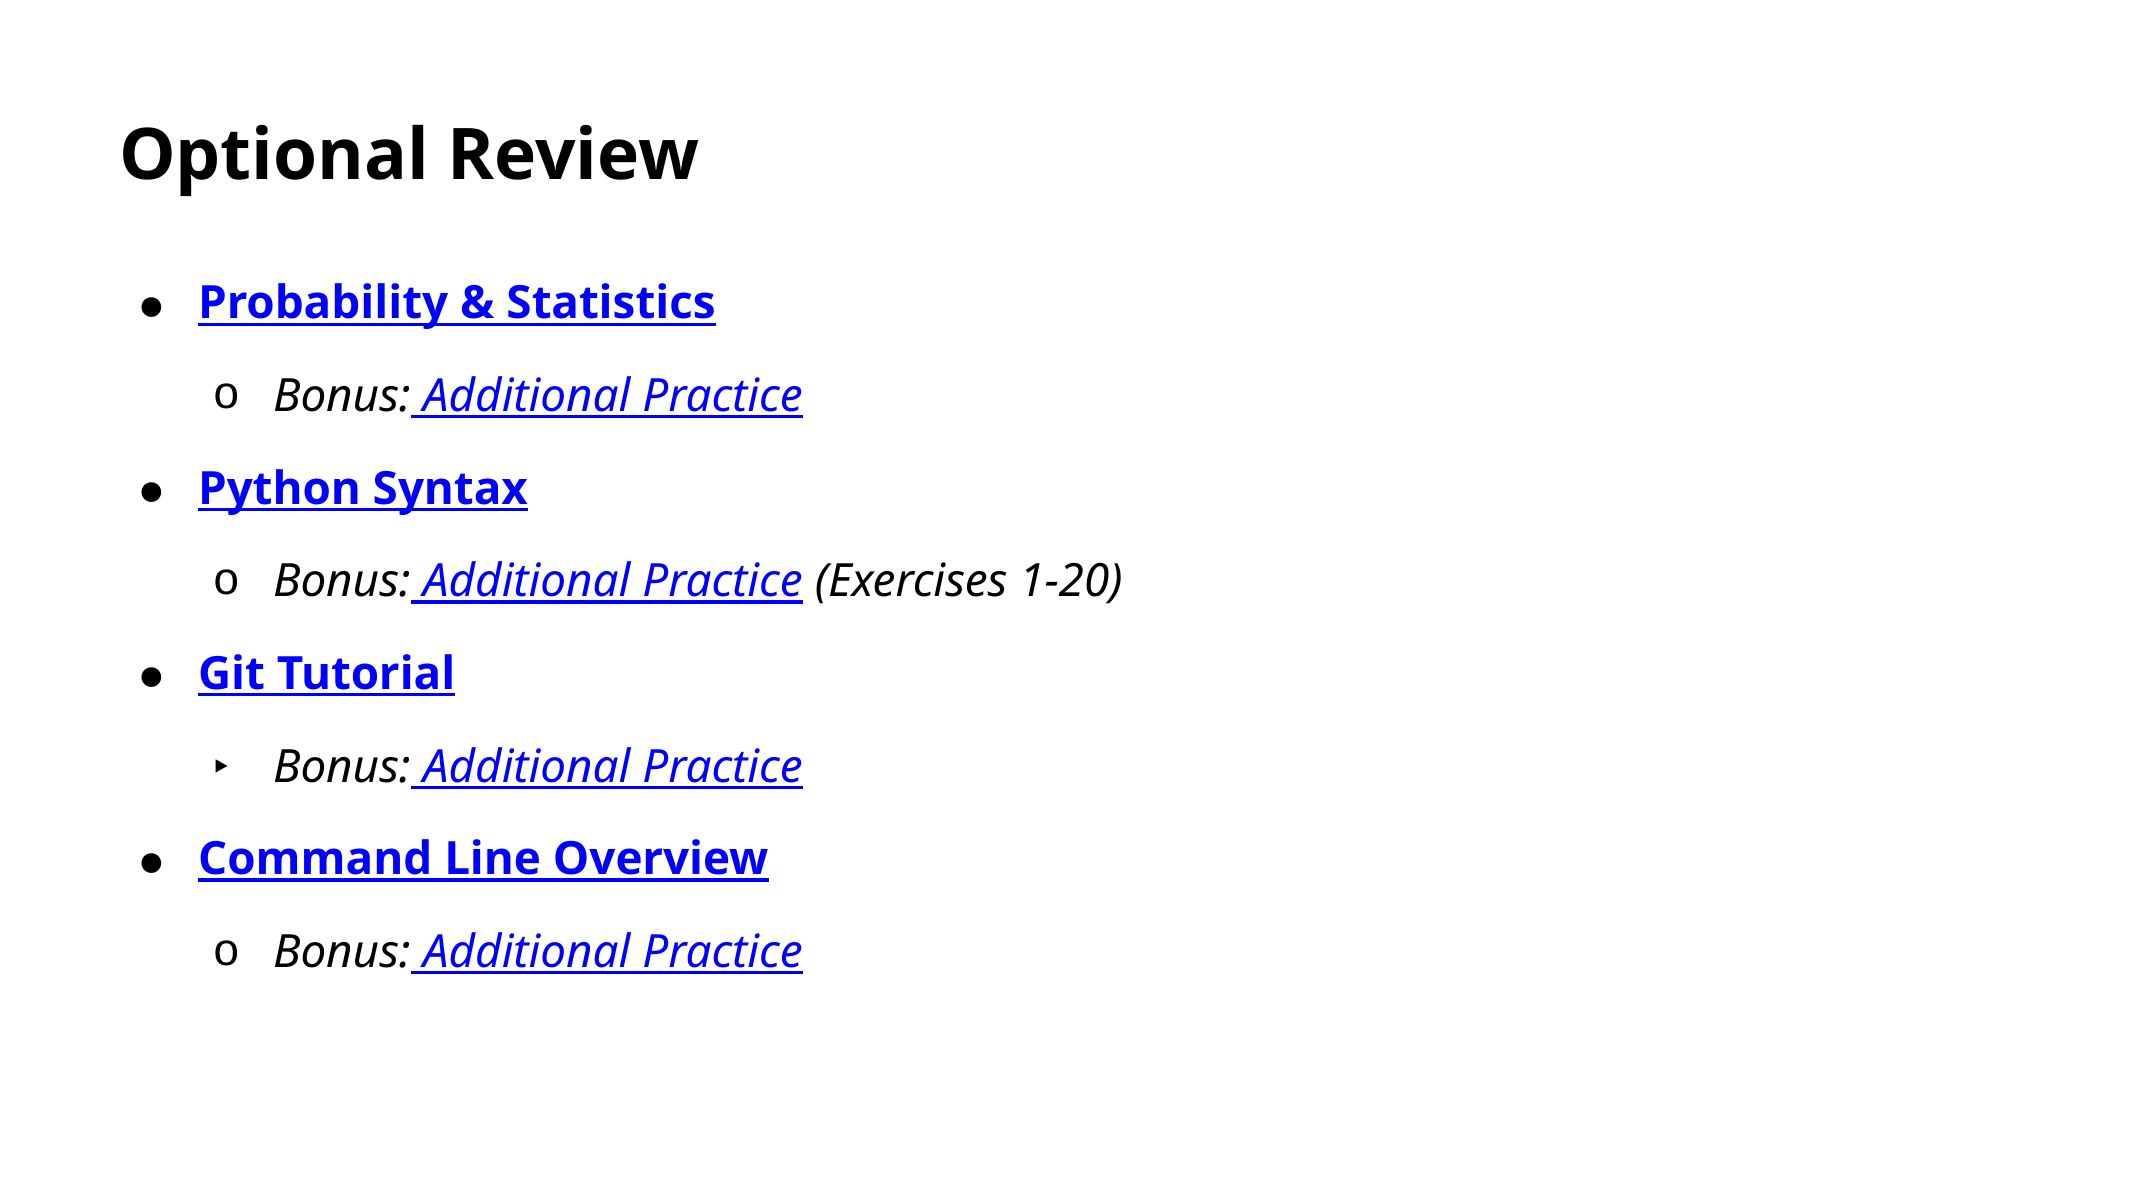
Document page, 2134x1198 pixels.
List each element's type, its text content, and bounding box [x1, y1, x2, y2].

list Probability & Statistics Bonus: Additional Practice Python Syntax Bonus: Additional Practice (Exercises 1-20) Git Tutorial Bonus: Additional Practice Command Line Overview Bonus: Additional Practice [122, 263, 2030, 1096]
title Optional Review [103, 92, 2030, 211]
